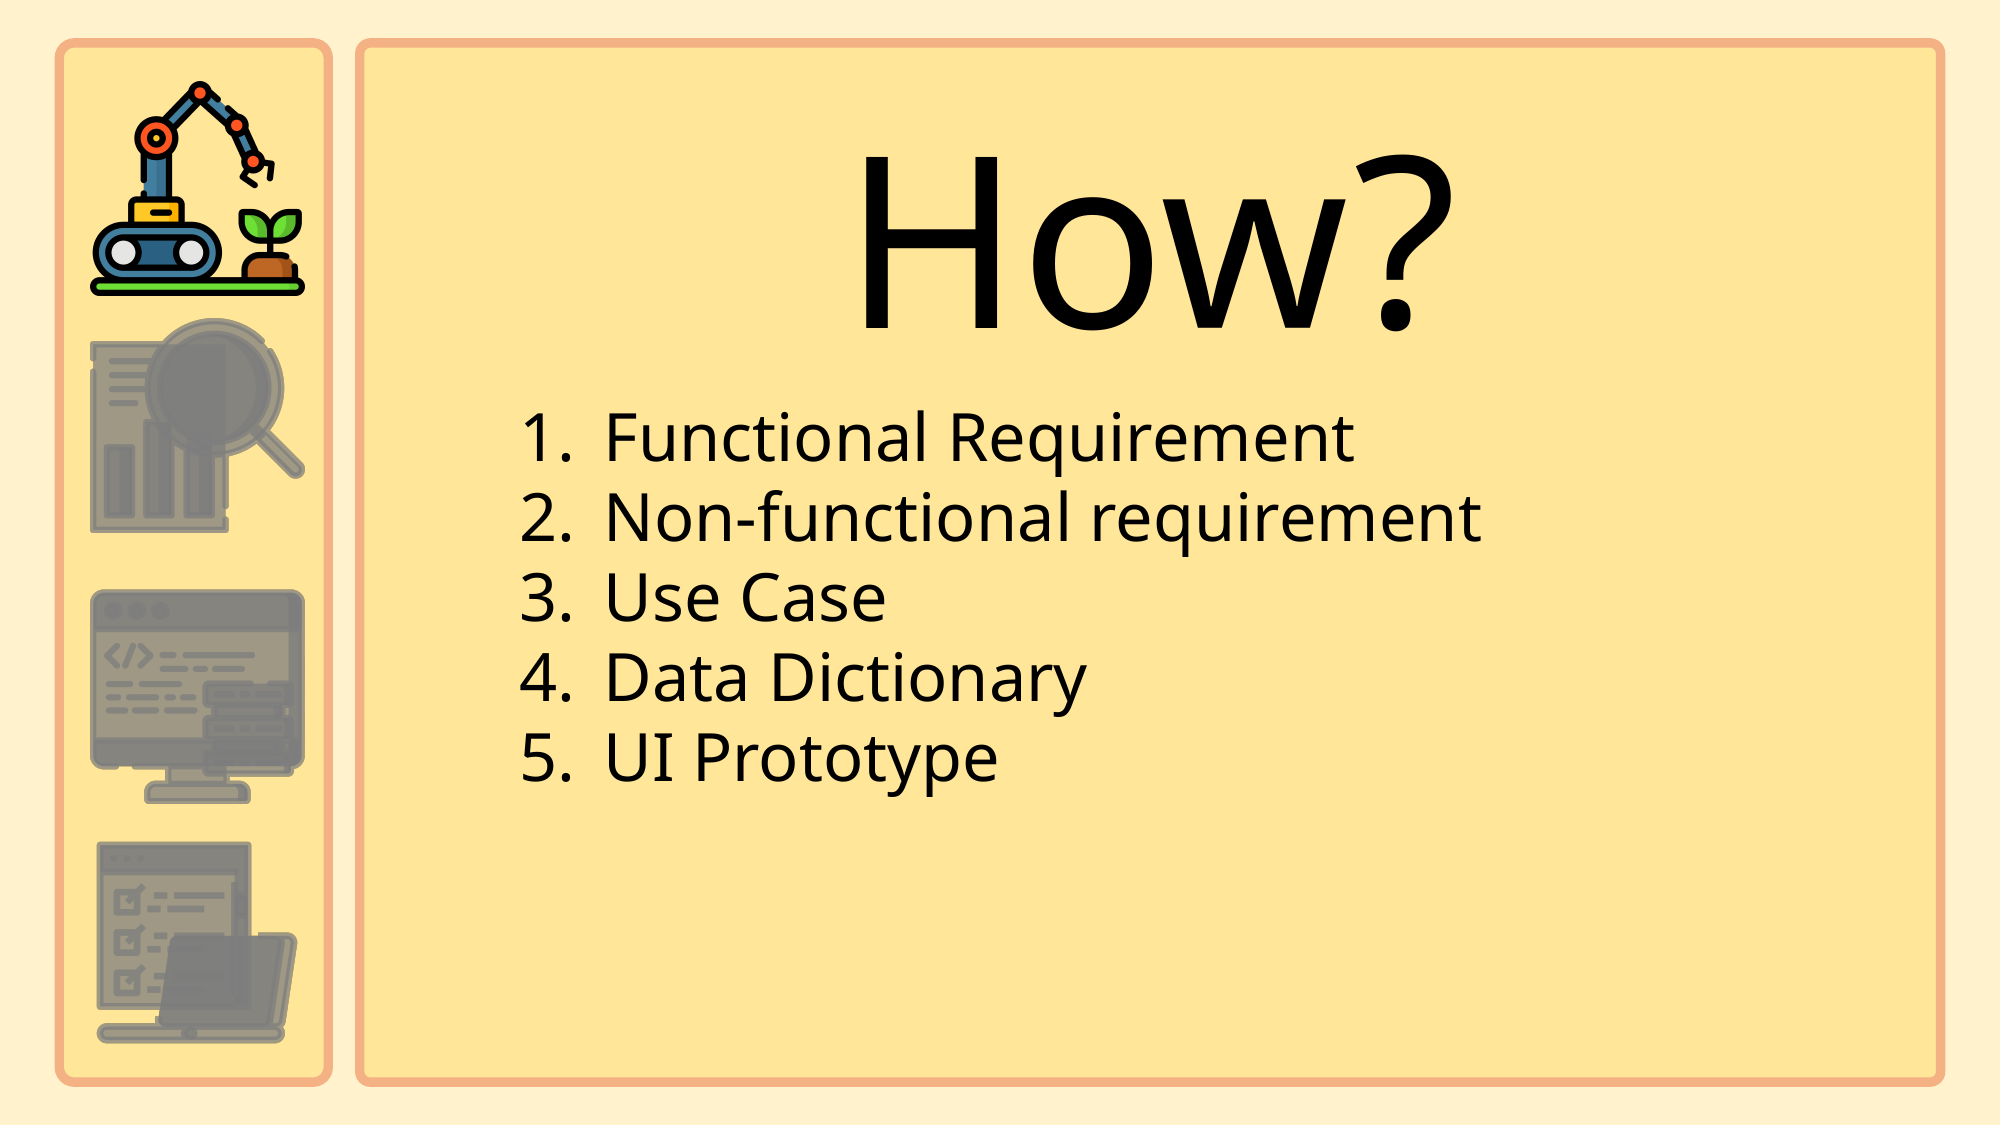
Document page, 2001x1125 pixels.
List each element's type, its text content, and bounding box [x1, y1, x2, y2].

text_box Functional Requirement Non-functional requirement Use Case Data Dictionary UI Prototype [504, 387, 1797, 842]
picture [90, 318, 305, 533]
picture [90, 589, 305, 804]
text_box How? [660, 81, 1641, 384]
picture [90, 81, 305, 296]
text_box [358, 41, 1942, 1084]
text_box [58, 41, 330, 1084]
picture [90, 835, 305, 1050]
